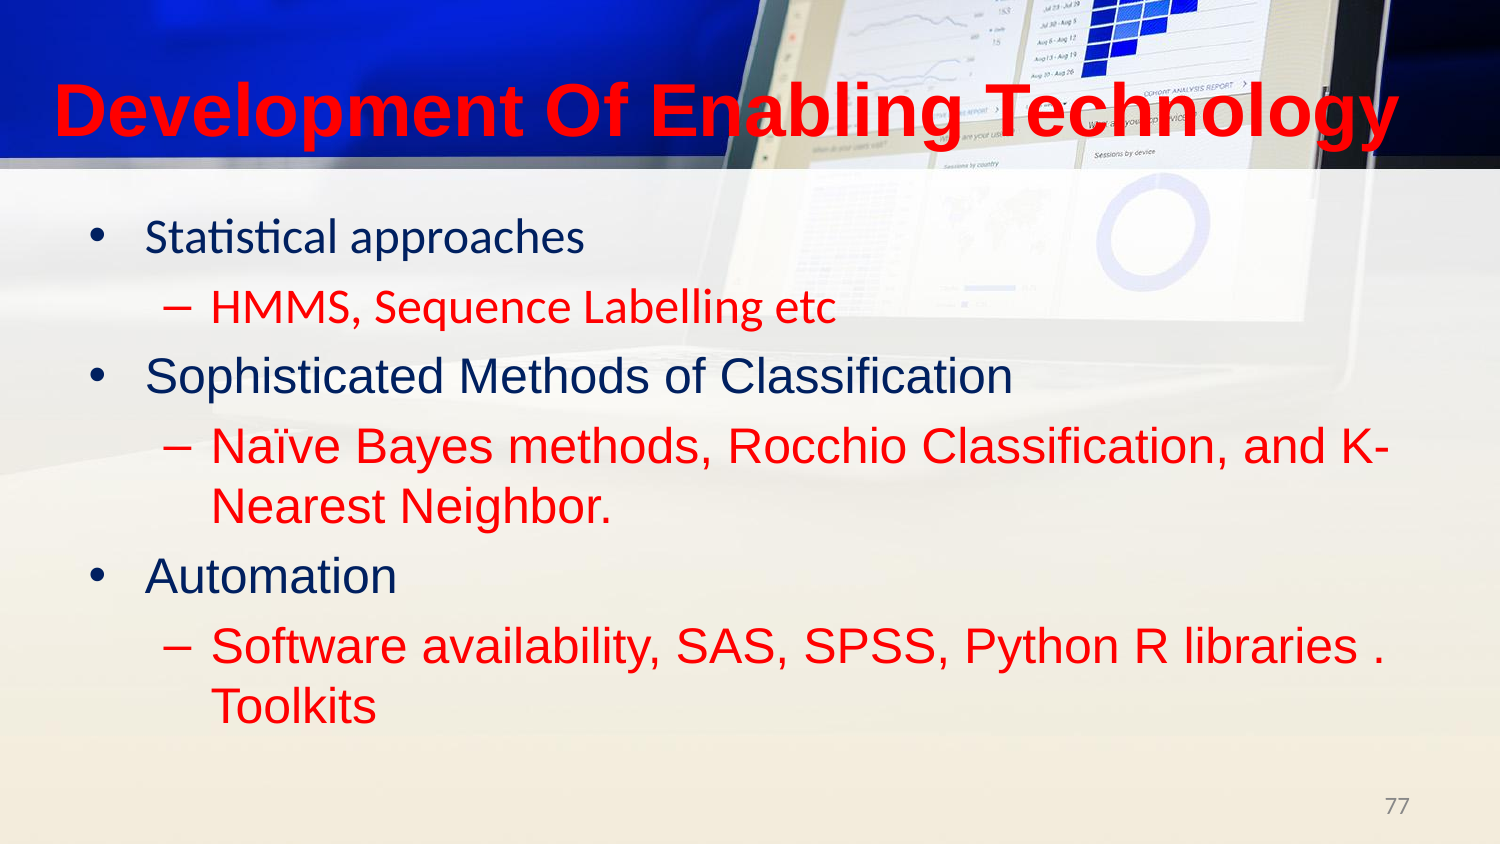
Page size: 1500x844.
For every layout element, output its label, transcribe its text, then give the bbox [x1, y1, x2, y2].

list Statistical approaches HMMS, Sequence Labelling etc Sophisticated Methods of Classification Naïve Bayes methods, Rocchio Classification, and K-Nearest Neighbor. Automation Software availability, SAS, SPSS, Python R libraries . Toolkits [73, 196, 1427, 798]
picture [0, 0, 1500, 844]
slide_number ‹#› [1074, 782, 1425, 827]
title Development Of Enabling Technology [38, 44, 1446, 170]
